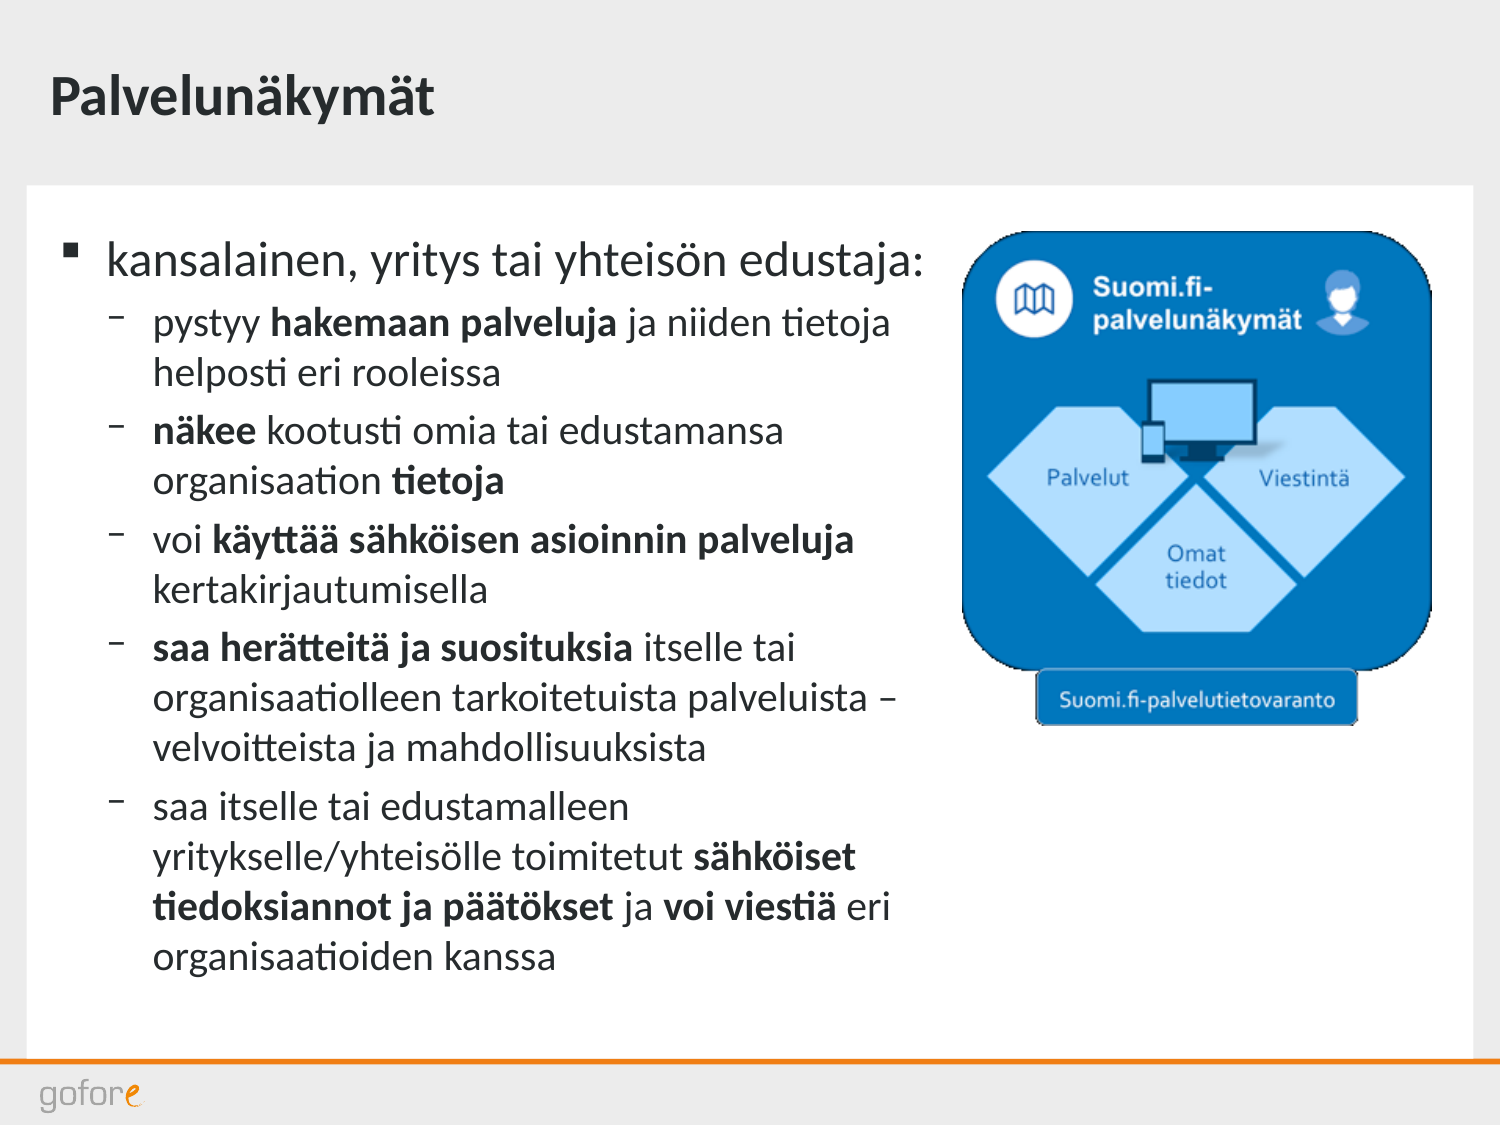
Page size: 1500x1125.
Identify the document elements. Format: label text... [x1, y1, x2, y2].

list kansalainen, yritys tai yhteisön edustaja: pystyy hakemaan palveluja ja niiden tietoja helposti eri rooleissa näkee kootusti omia tai edustamansa organisaation tietoja voi käyttää sähköisen asioinnin palveluja kertakirjautumisella saa herätteitä ja suosituksia itselle tai organisaatiolleen tarkoitetuista palveluista – velvoitteista ja mahdollisuuksista saa itselle tai edustamalleen yritykselle/yhteisölle toimitetut sähköiset tiedoksiannot ja päätökset ja voi viestiä eri organisaatioiden kanssa [47, 220, 963, 1059]
title Palvelunäkymät [37, 0, 1463, 185]
picture [962, 231, 1432, 726]
